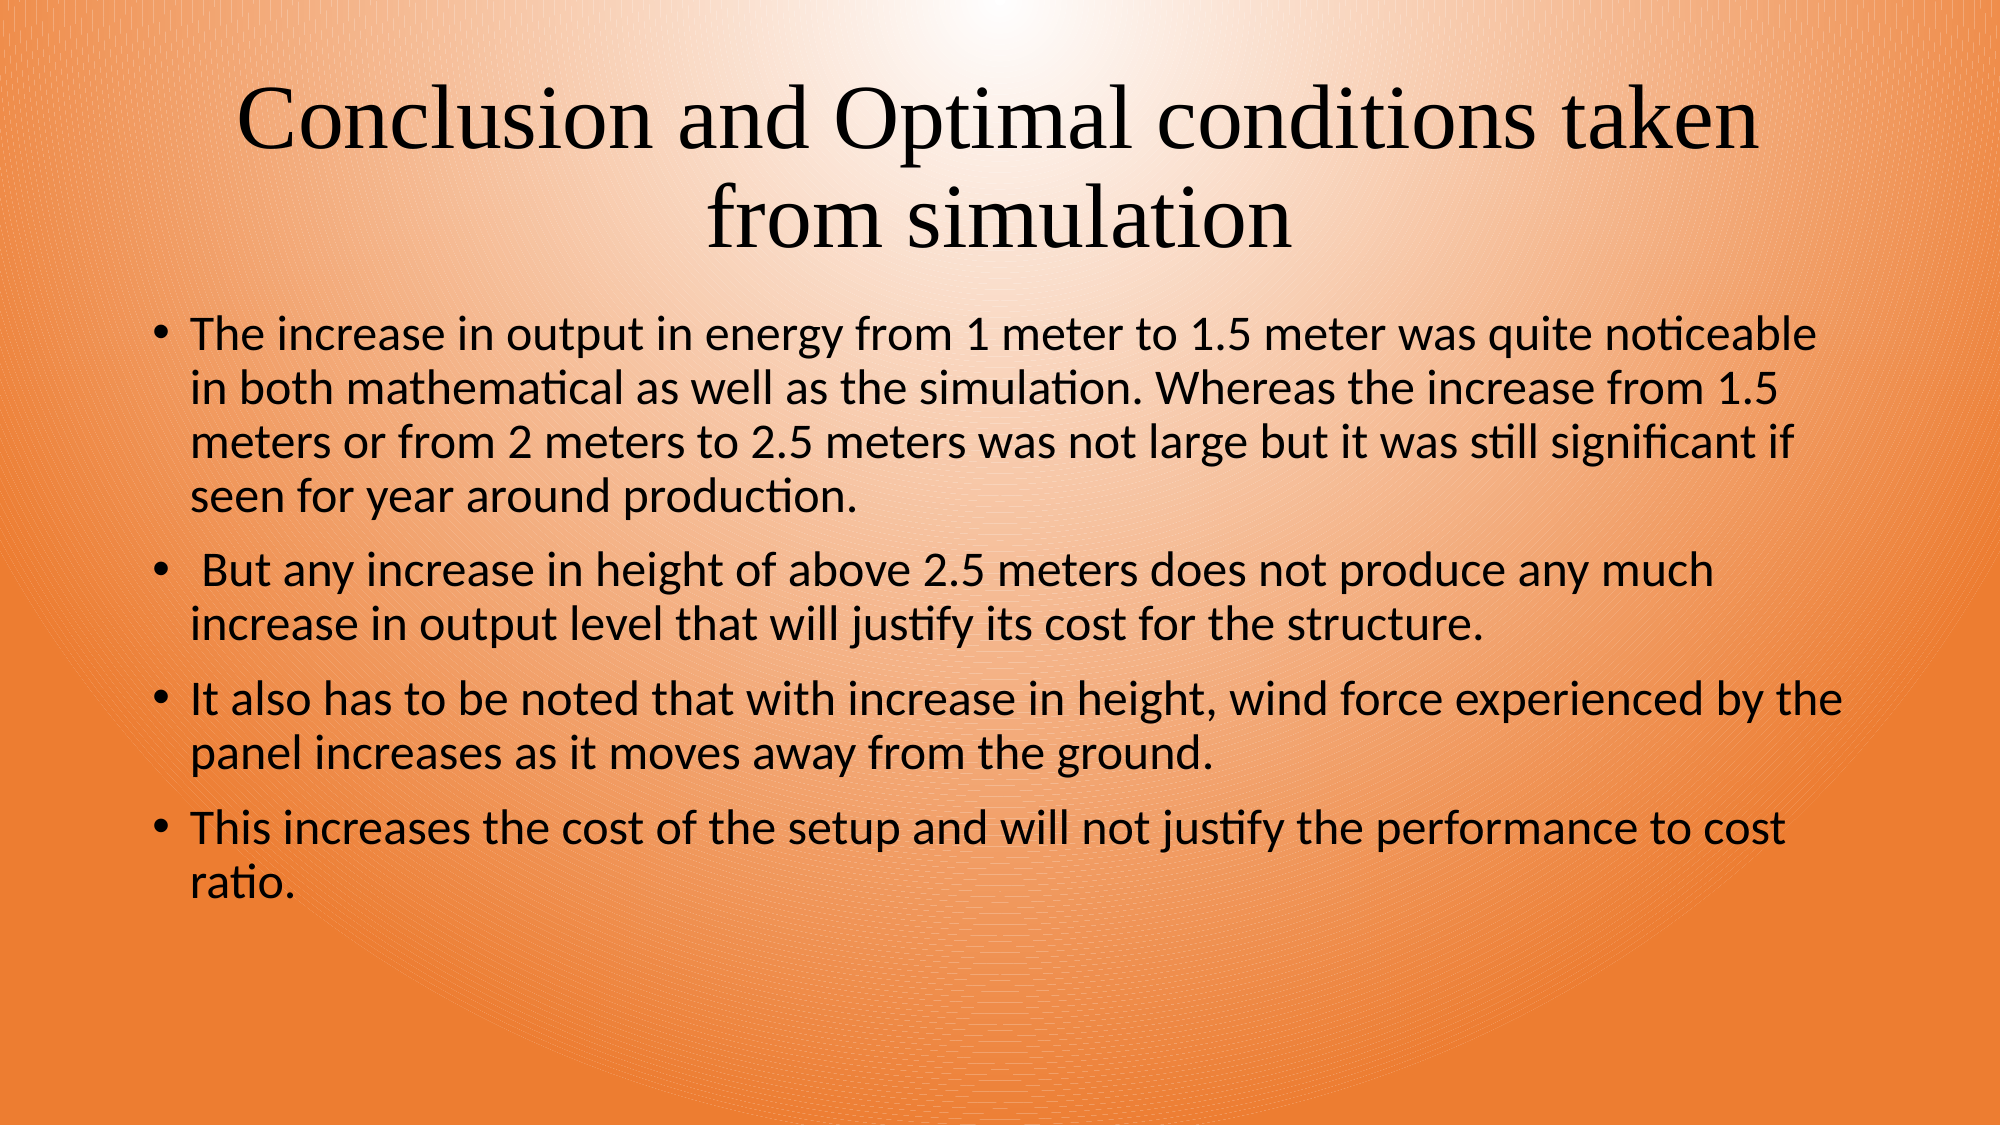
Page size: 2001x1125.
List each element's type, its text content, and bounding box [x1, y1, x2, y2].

title Conclusion and Optimal conditions taken from simulation [137, 59, 1863, 278]
list The increase in output in energy from 1 meter to 1.5 meter was quite noticeable in both mathematical as well as the simulation. Whereas the increase from 1.5 meters or from 2 meters to 2.5 meters was not large but it was still significant if seen for year around production. But any increase in height of above 2.5 meters does not produce any much increase in output level that will justify its cost for the structure. It also has to be noted that with increase in height, wind force experienced by the panel increases as it moves away from the ground. This increases the cost of the setup and will not justify the performance to cost ratio. [137, 299, 1863, 1014]
